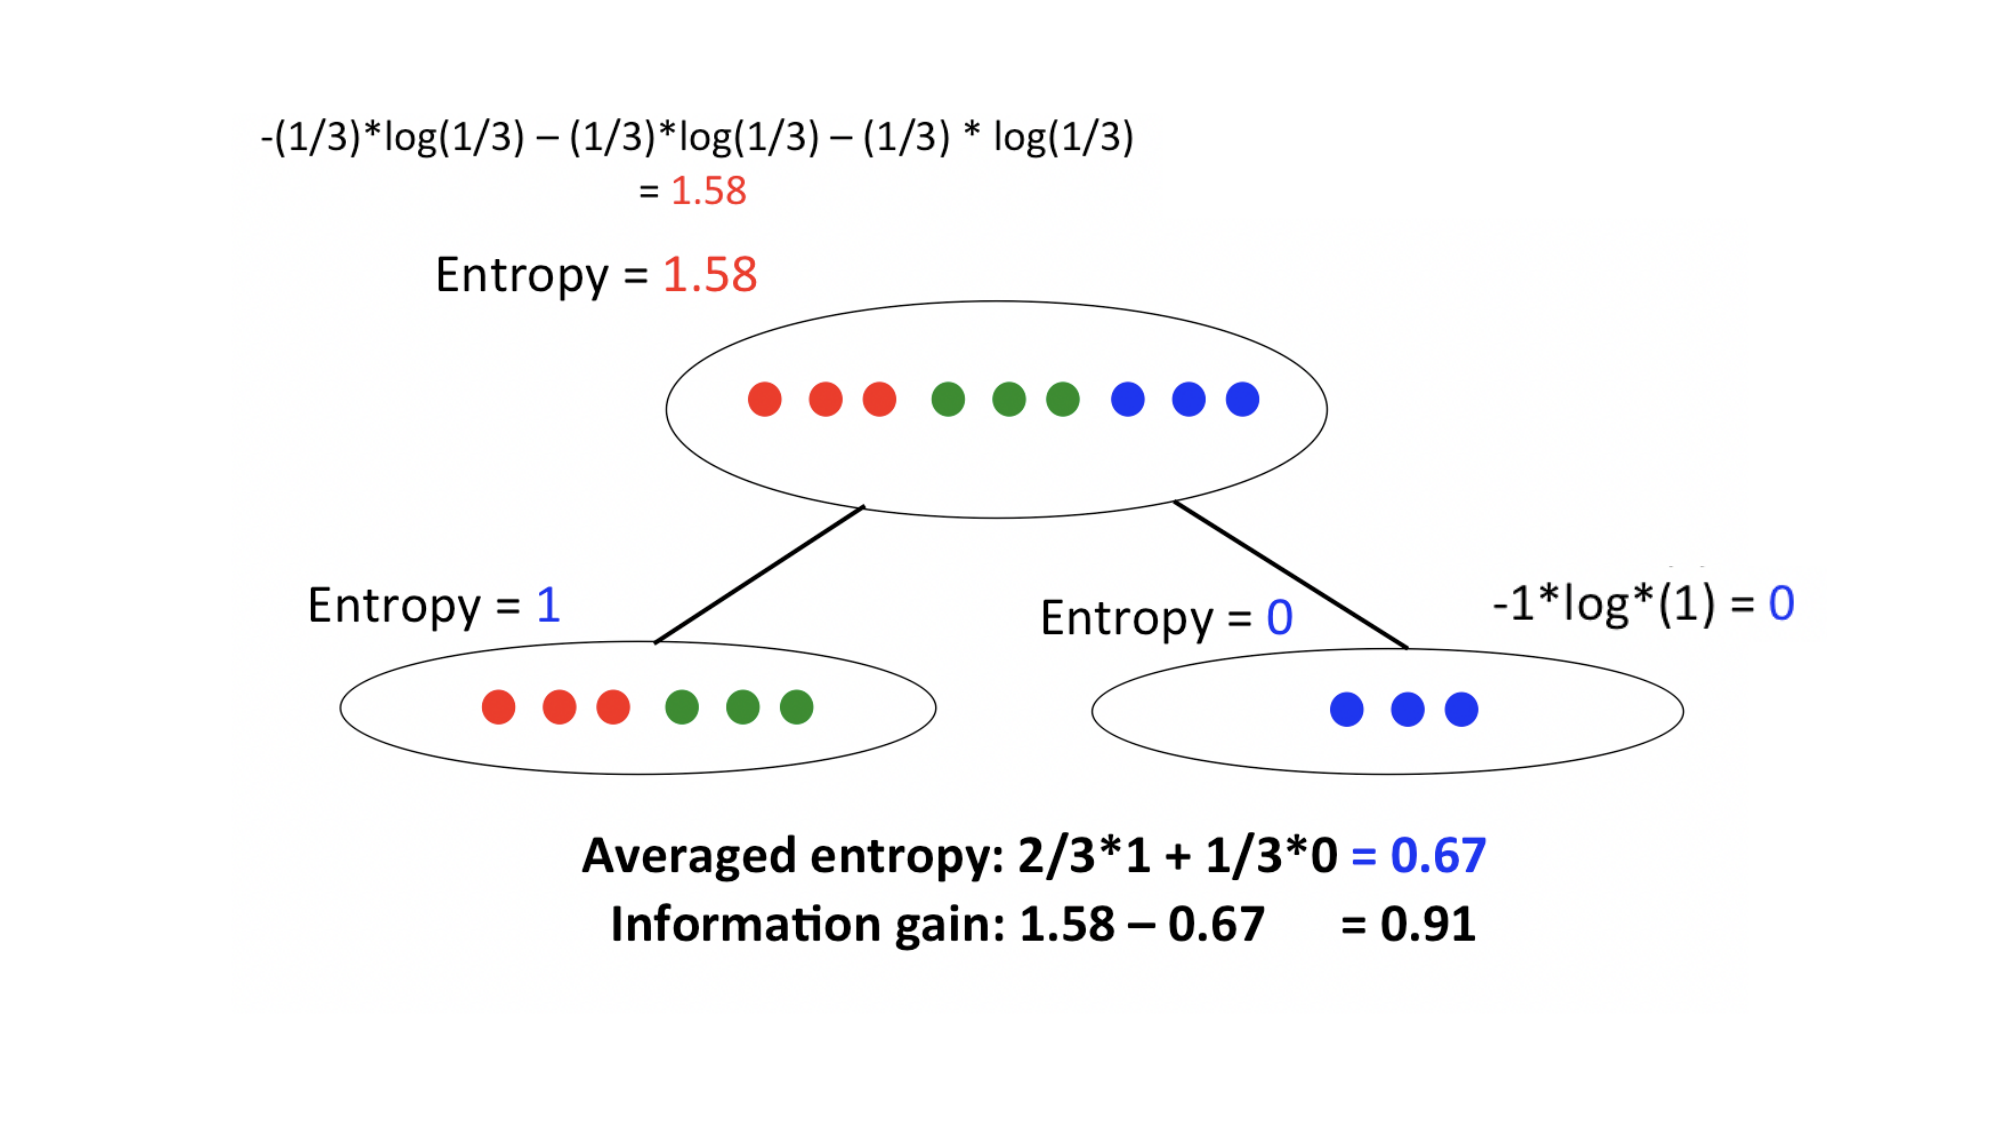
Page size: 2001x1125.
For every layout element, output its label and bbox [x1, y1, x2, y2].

picture [230, 113, 1827, 1014]
